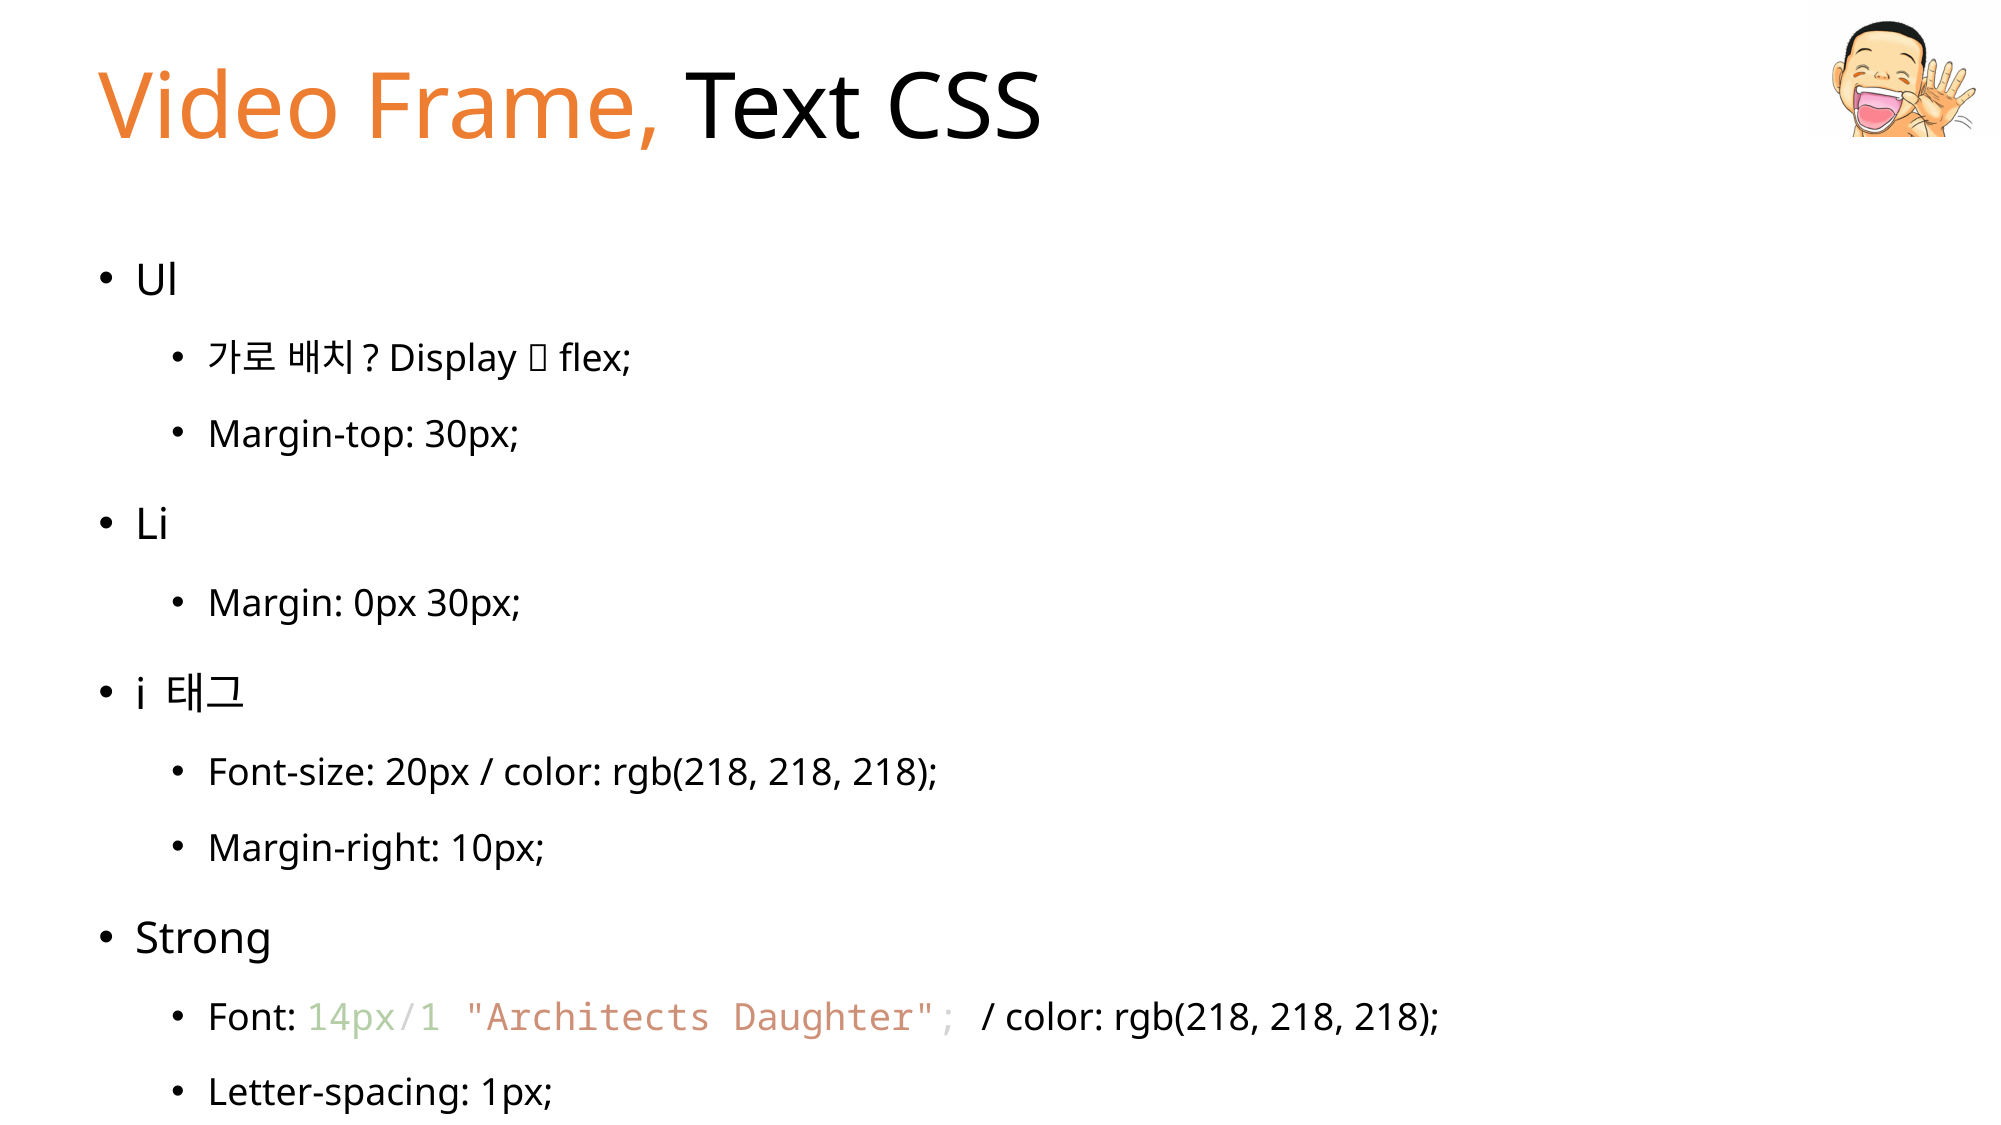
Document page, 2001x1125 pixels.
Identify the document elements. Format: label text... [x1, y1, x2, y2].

picture [1931, 0, 2000, 137]
list Ul 가로 배치? Display  flex; Margin-top: 30px; Li Margin: 0px 30px; i 태그 Font-size: 20px / color: rgb(218, 218, 218); Margin-right: 10px; Strong Font: 14px/1 "Architects Daughter"; / color: rgb(218, 218, 218); Letter-spacing: 1px; [83, 217, 1931, 1125]
title Video Frame, Text CSS [83, 0, 1931, 217]
